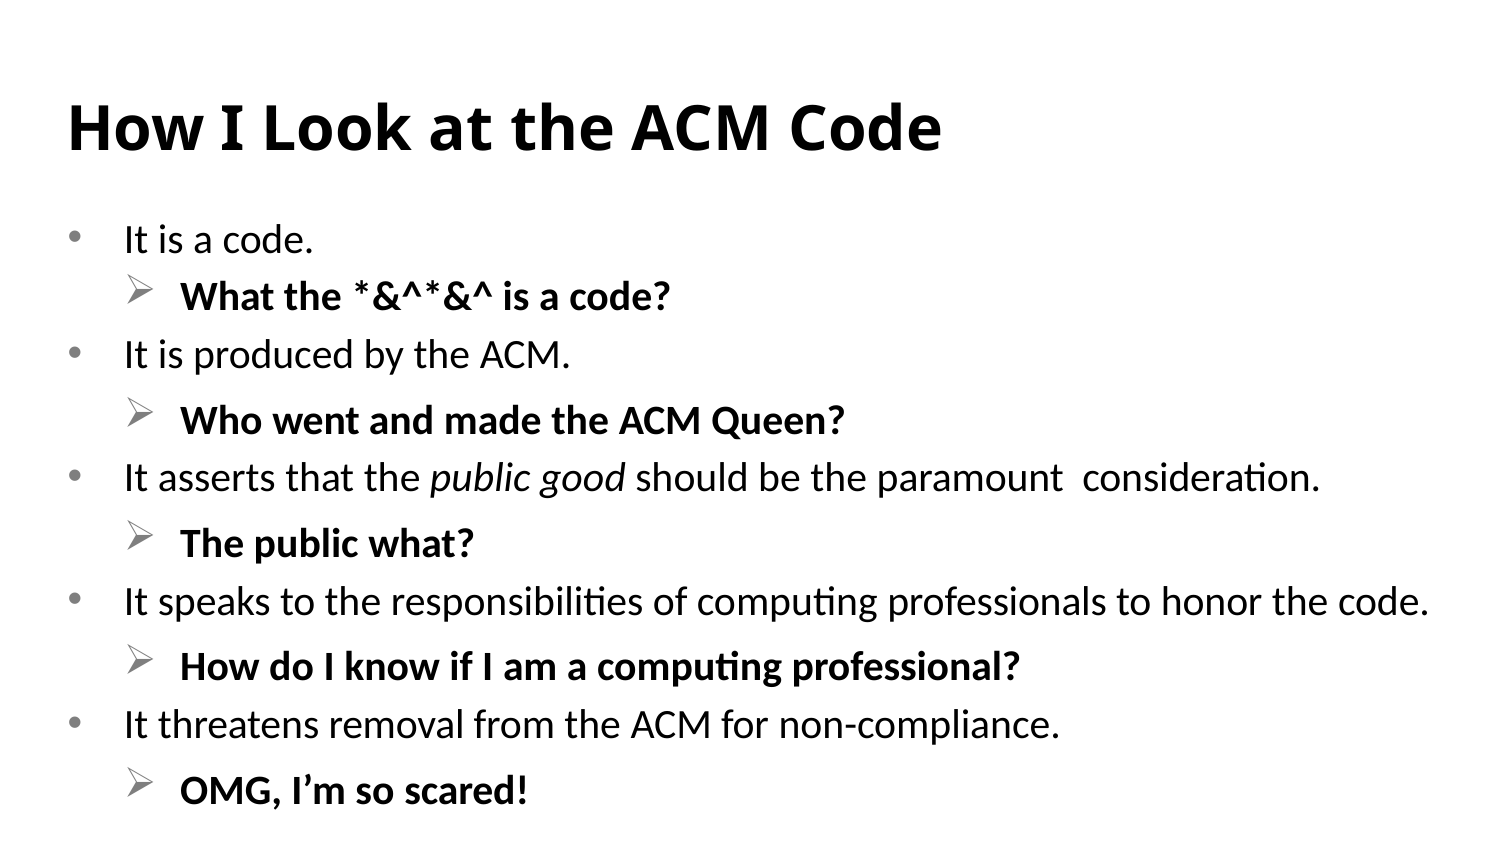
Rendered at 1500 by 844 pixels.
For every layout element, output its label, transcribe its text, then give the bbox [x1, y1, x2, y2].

list It is a code. What the *&^*&^ is a code? It is produced by the ACM. Who went and made the ACM Queen? It asserts that the public good should be the paramount consideration. The public what? It speaks to the responsibilities of computing professionals to honor the code. How do I know if I am a computing professional? It threatens removal from the ACM for non-compliance. OMG, I’m so scared! [51, 189, 1449, 750]
title How I Look at the ACM Code [51, 72, 1449, 176]
